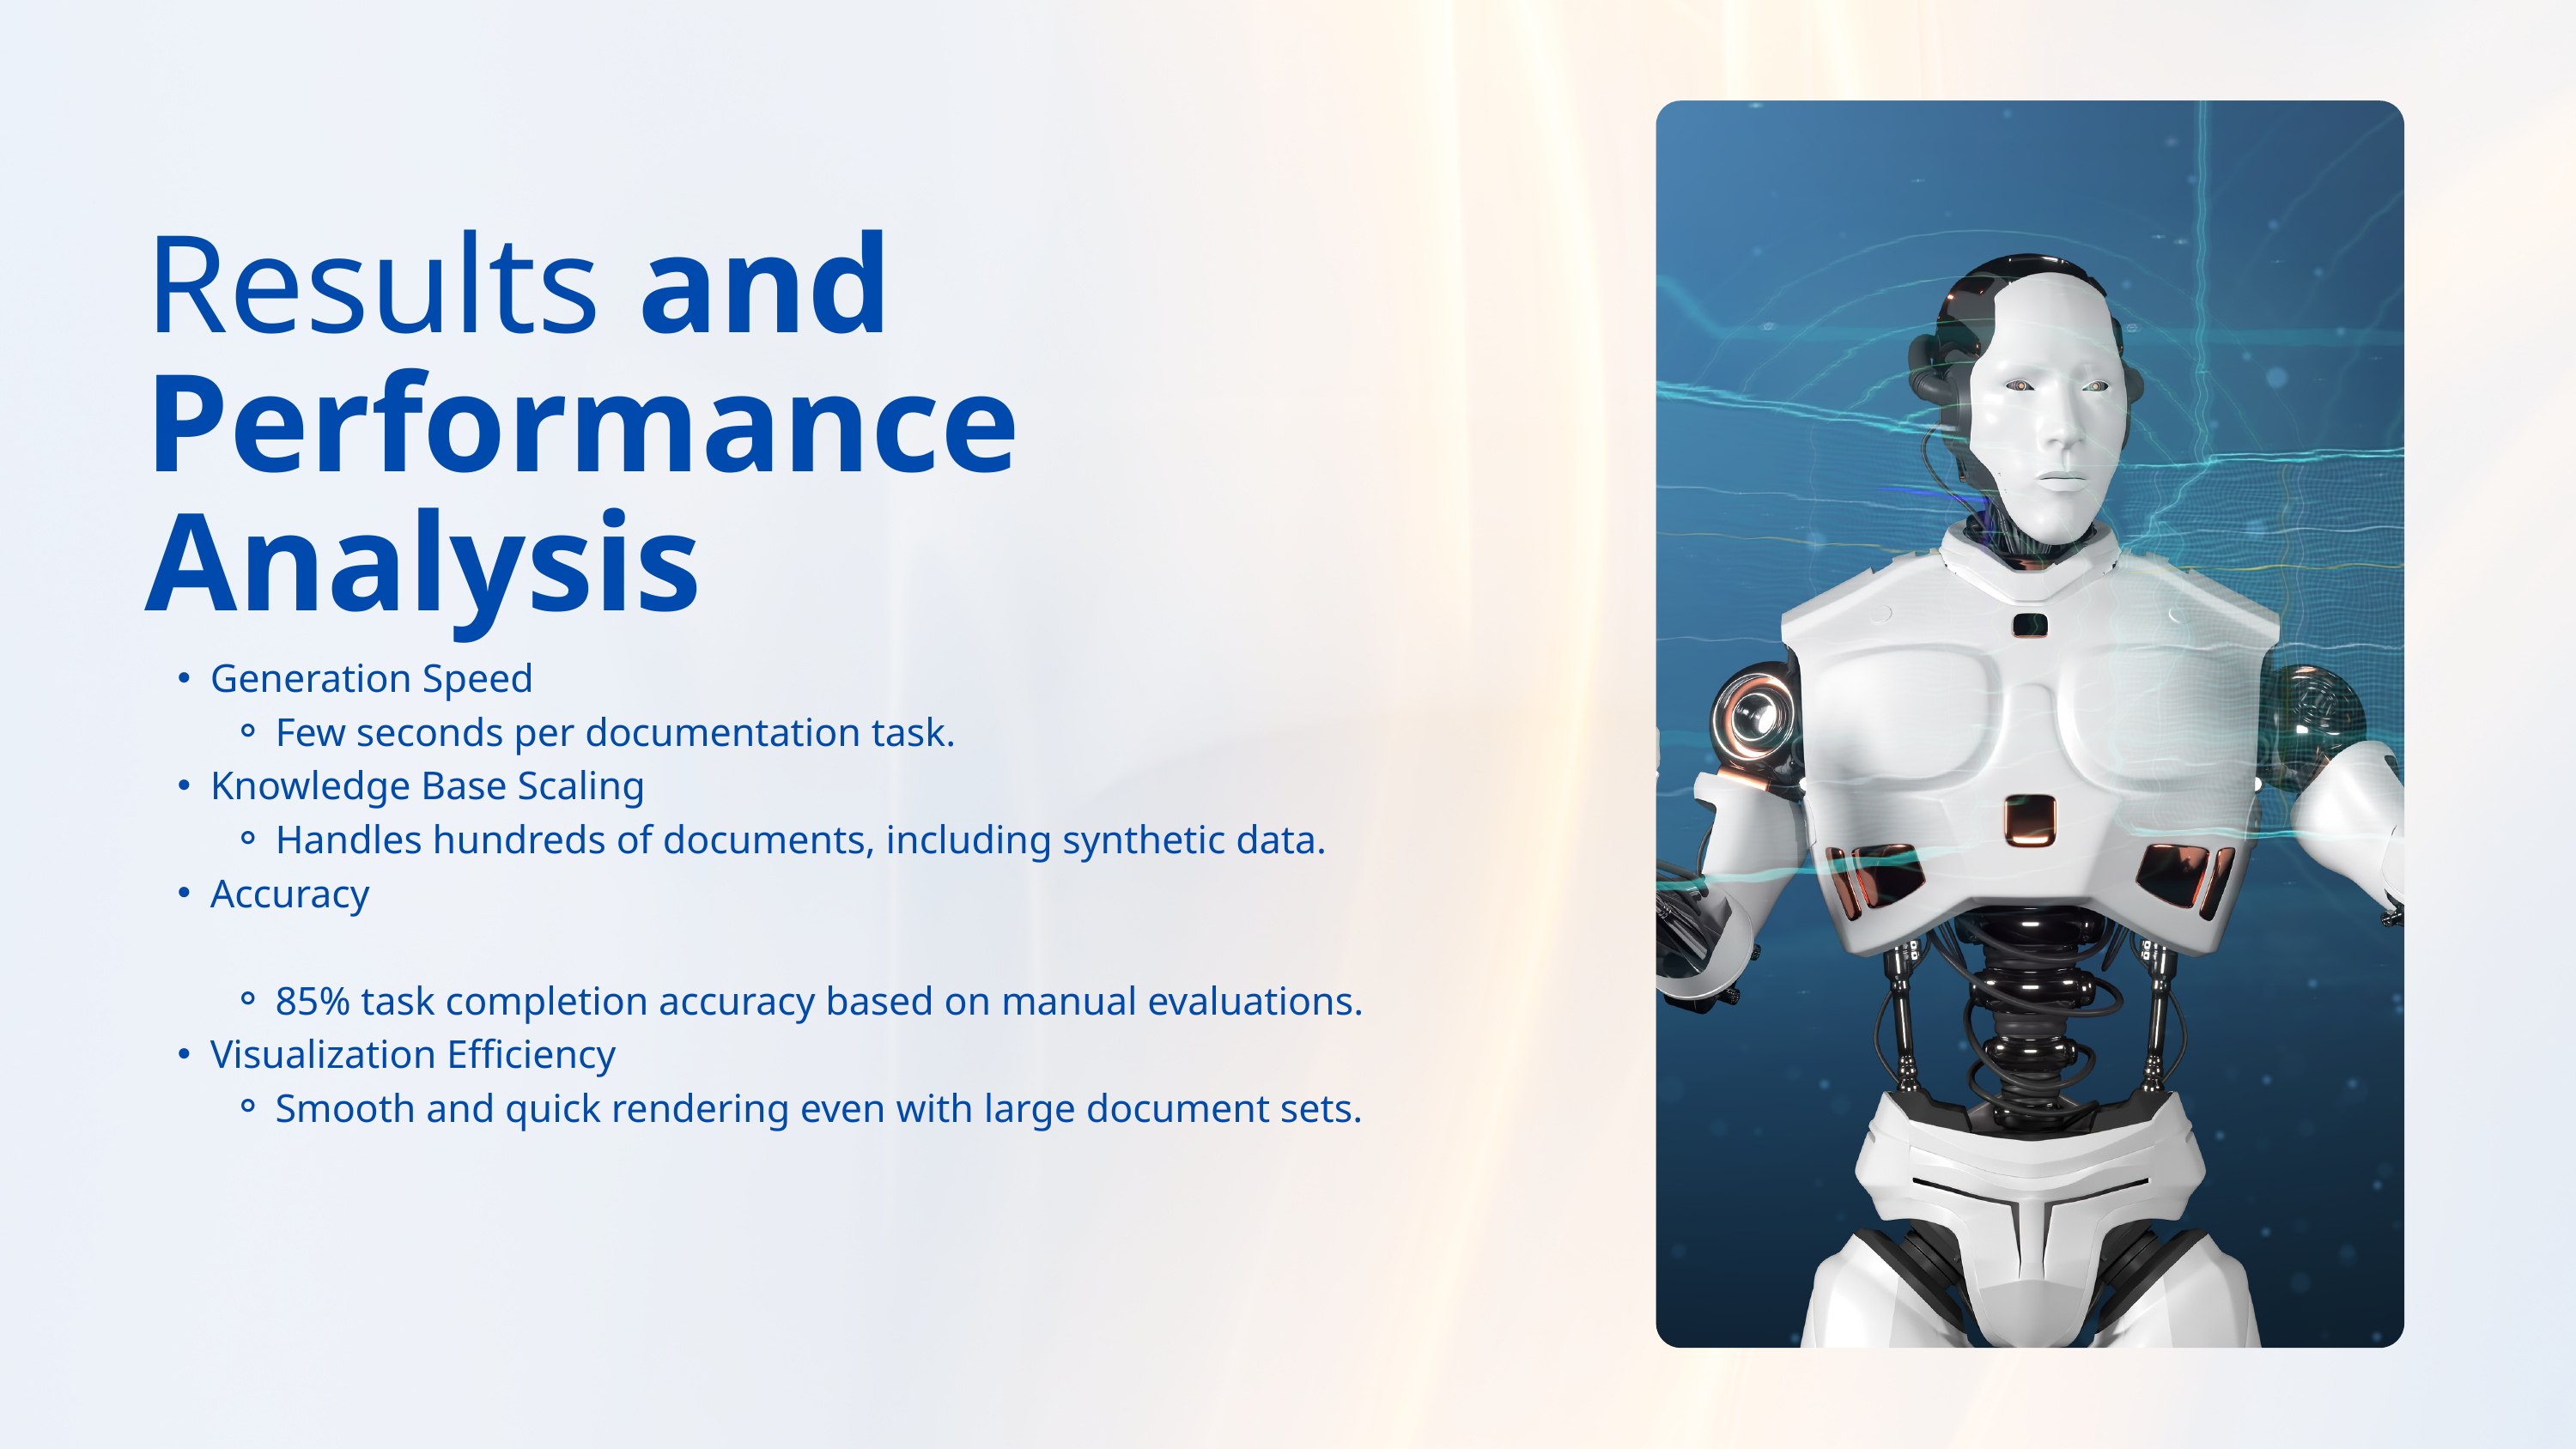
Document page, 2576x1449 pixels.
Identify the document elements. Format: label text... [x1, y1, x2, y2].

text_box [0, 0, 2576, 1449]
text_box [1656, 100, 2405, 1349]
text_box Results and Performance Analysis [144, 220, 1538, 639]
text_box Generation Speed Few seconds per documentation task. Knowledge Base Scaling Handles hundreds of documents, including synthetic data. Accuracy 85% task completion accuracy based on manual evaluations. Visualization Efficiency Smooth and quick rendering even with large document sets. [144, 646, 1538, 1192]
